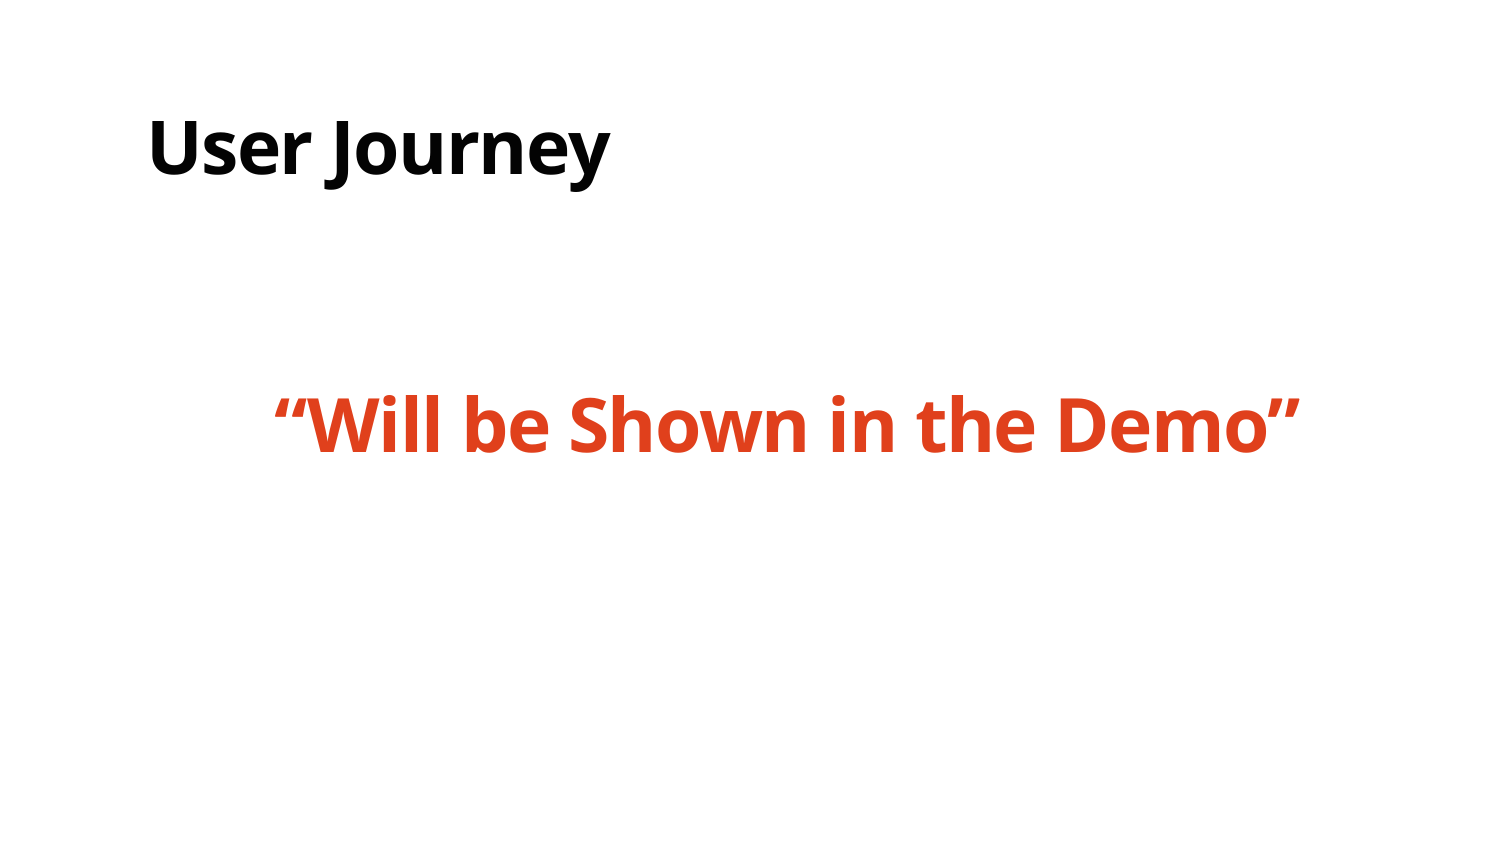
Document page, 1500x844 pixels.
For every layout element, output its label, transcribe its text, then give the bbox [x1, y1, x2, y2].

text_box User Journey [131, 99, 681, 190]
text_box “Will be Shown in the Demo” [77, 377, 1499, 468]
